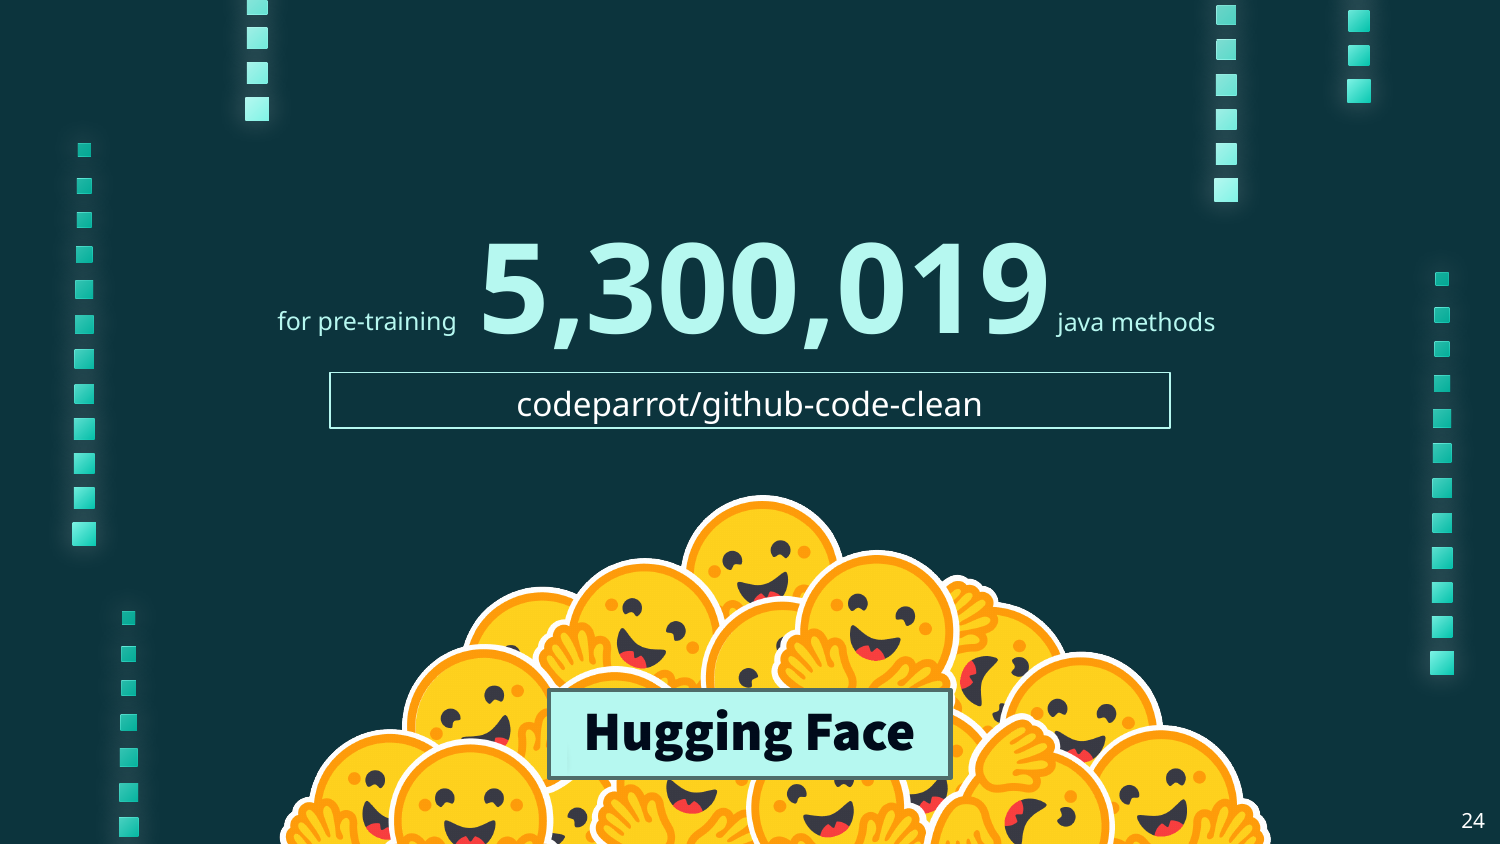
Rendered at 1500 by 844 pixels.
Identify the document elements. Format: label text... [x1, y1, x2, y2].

text_box for pre-training [232, 286, 473, 347]
text_box 24 [1408, 789, 1500, 844]
picture [277, 486, 1272, 844]
text_box java methods [1042, 286, 1283, 348]
subtitle codeparrot/github-code-clean [329, 372, 1171, 429]
title 5,300,019 [345, 207, 1185, 374]
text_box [1214, 0, 1239, 202]
